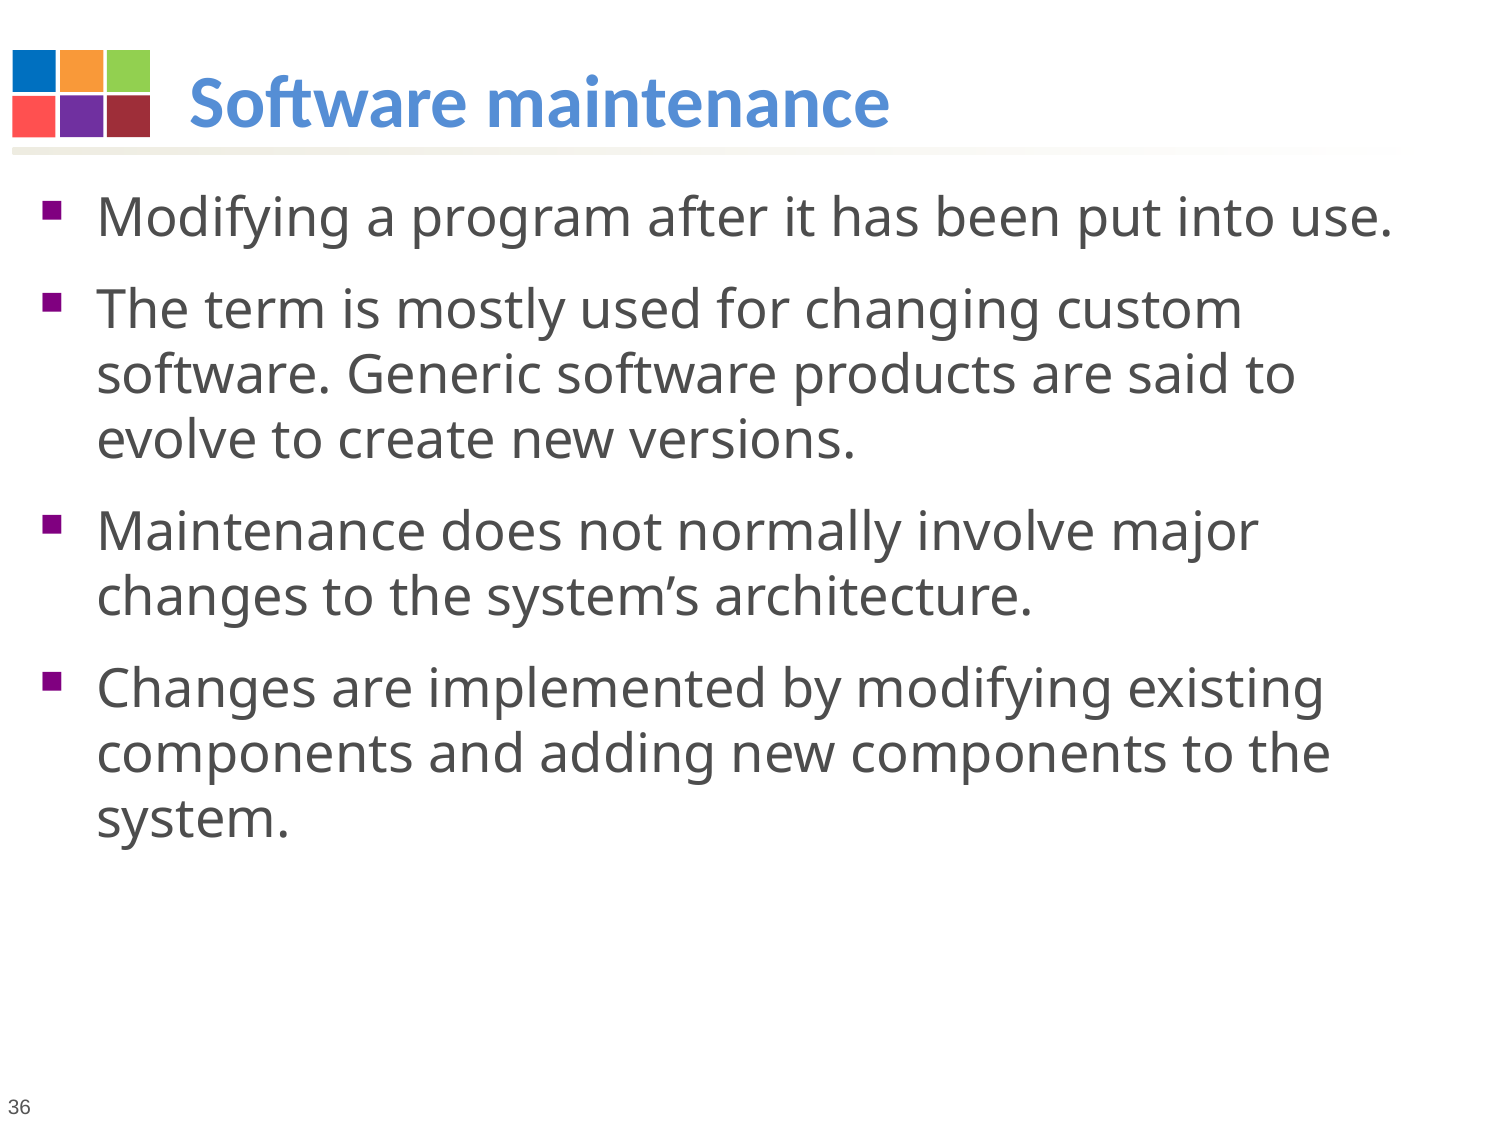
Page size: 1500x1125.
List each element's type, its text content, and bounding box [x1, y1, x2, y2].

list Modifying a program after it has been put into use. The term is mostly used for changing custom software. Generic software products are said to evolve to create new versions. Maintenance does not normally involve major changes to the system’s architecture. Changes are implemented by modifying existing components and adding new components to the system. [24, 174, 1469, 1088]
title Software maintenance [174, 47, 1475, 150]
